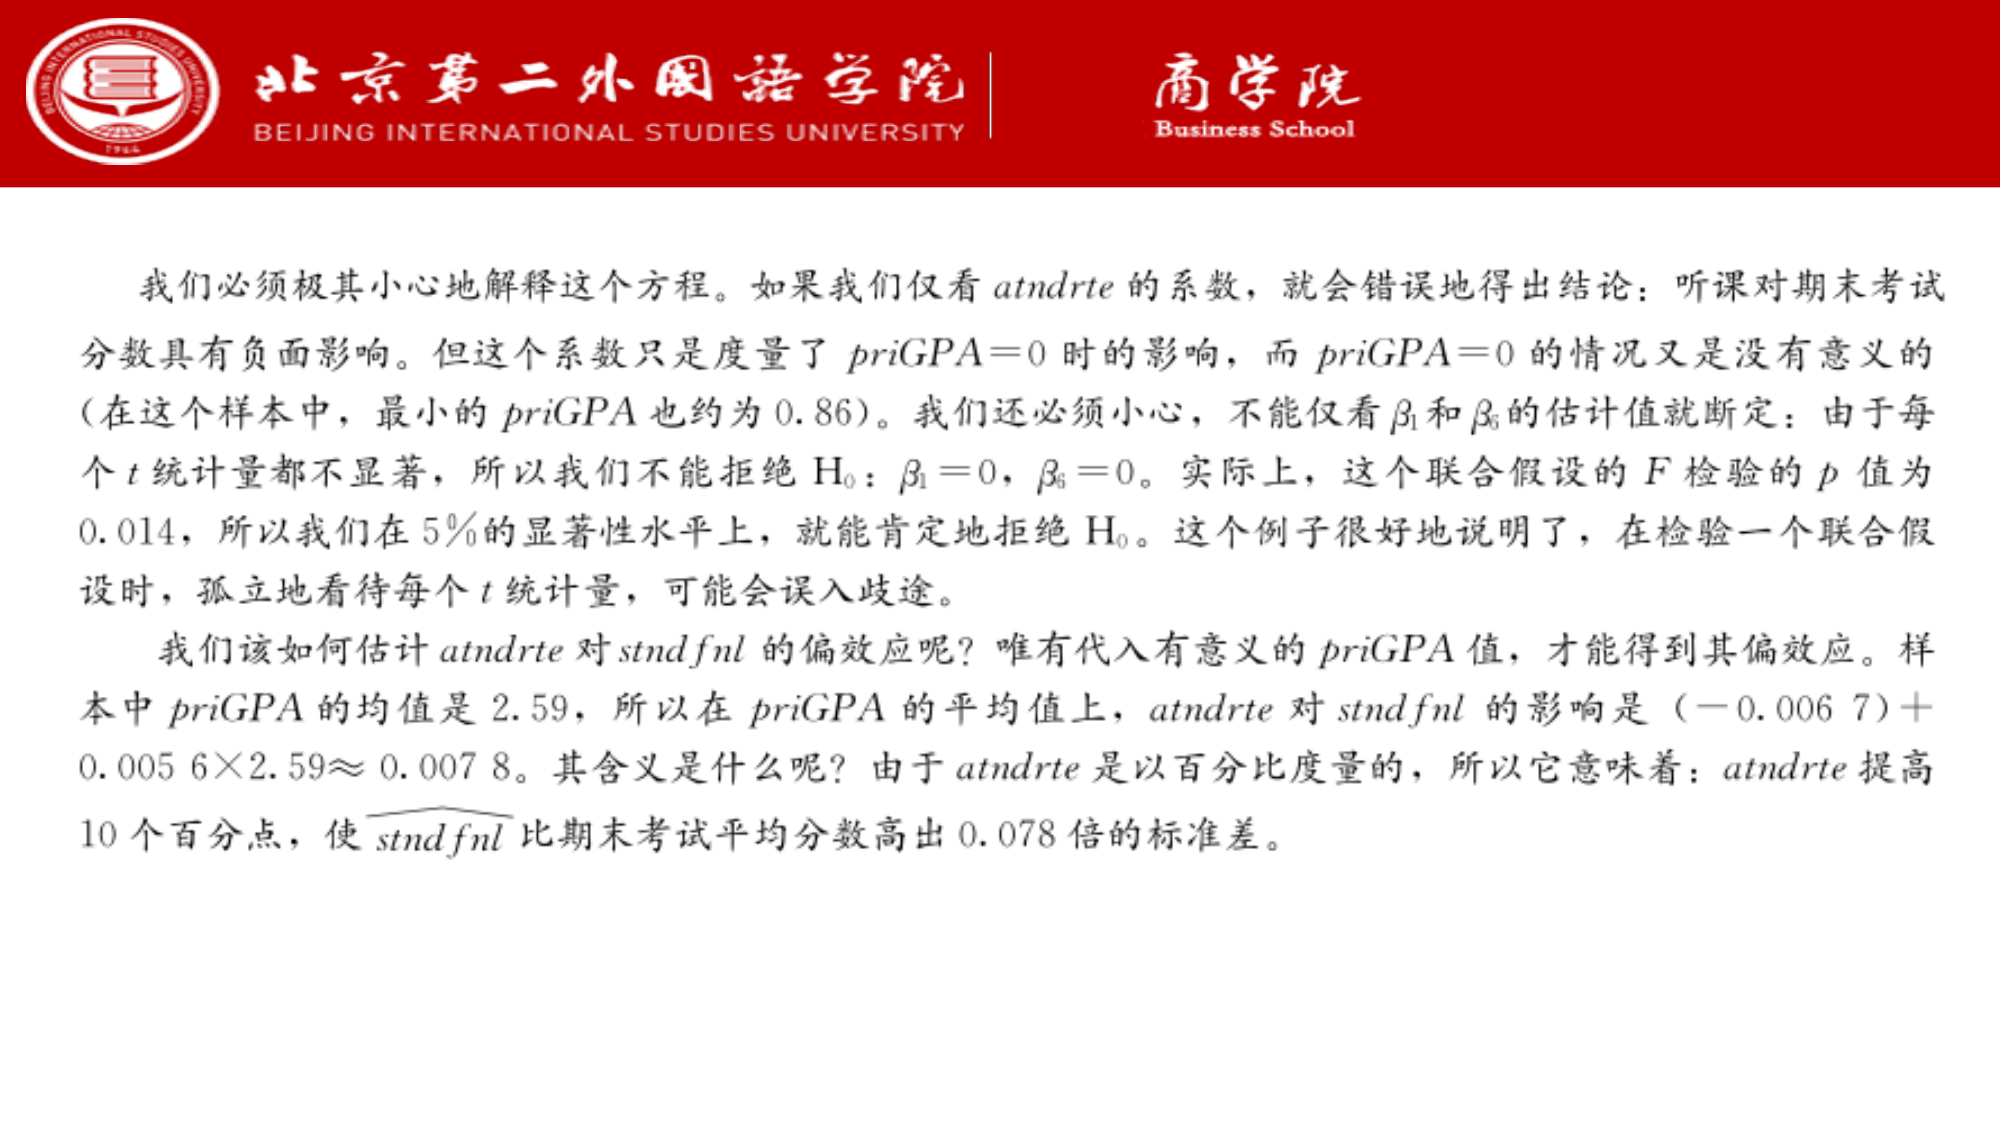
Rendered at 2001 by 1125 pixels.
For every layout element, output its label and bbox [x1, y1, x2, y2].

picture [56, 255, 1967, 906]
picture [26, 18, 1693, 165]
